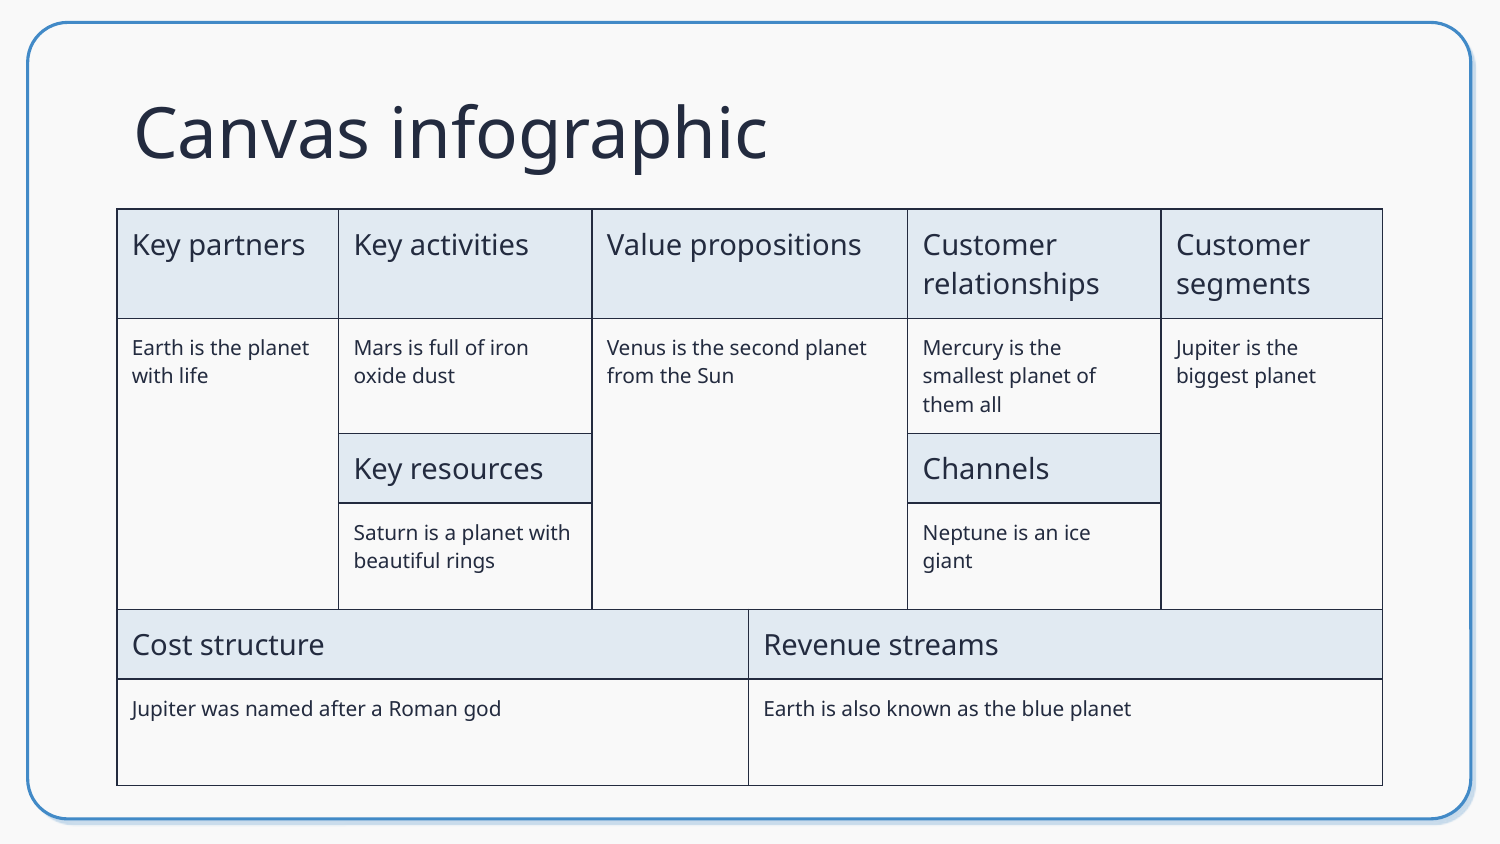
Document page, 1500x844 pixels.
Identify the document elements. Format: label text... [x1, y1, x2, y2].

table_cell Saturn is a planet with beautiful rings [339, 504, 591, 609]
table_cell Neptune is an ice giant [908, 504, 1160, 609]
table_cell Channels [908, 434, 1160, 502]
table_cell Earth is also known as the blue planet [749, 680, 1382, 785]
table_cell Cost structure [118, 610, 748, 678]
table_header Key activities [339, 210, 591, 318]
table_header Customer segments [1162, 210, 1382, 318]
title Canvas infographic [118, 72, 1382, 167]
table_cell Jupiter was named after a Roman god [118, 680, 748, 785]
table_cell Mars is full of iron oxide dust [339, 319, 591, 433]
table_header Customer relationships [908, 210, 1160, 318]
table_cell Venus is the second planet from the Sun [593, 319, 907, 609]
table_cell Earth is the planet with life [118, 319, 338, 609]
table_cell Mercury is the smallest planet of them all [908, 319, 1160, 433]
table_cell Key resources [339, 434, 591, 502]
table_header Value propositions [593, 210, 907, 318]
table_header Key partners [118, 210, 338, 318]
table_cell Revenue streams [749, 610, 1382, 678]
table_cell Jupiter is the biggest planet [1162, 319, 1382, 609]
